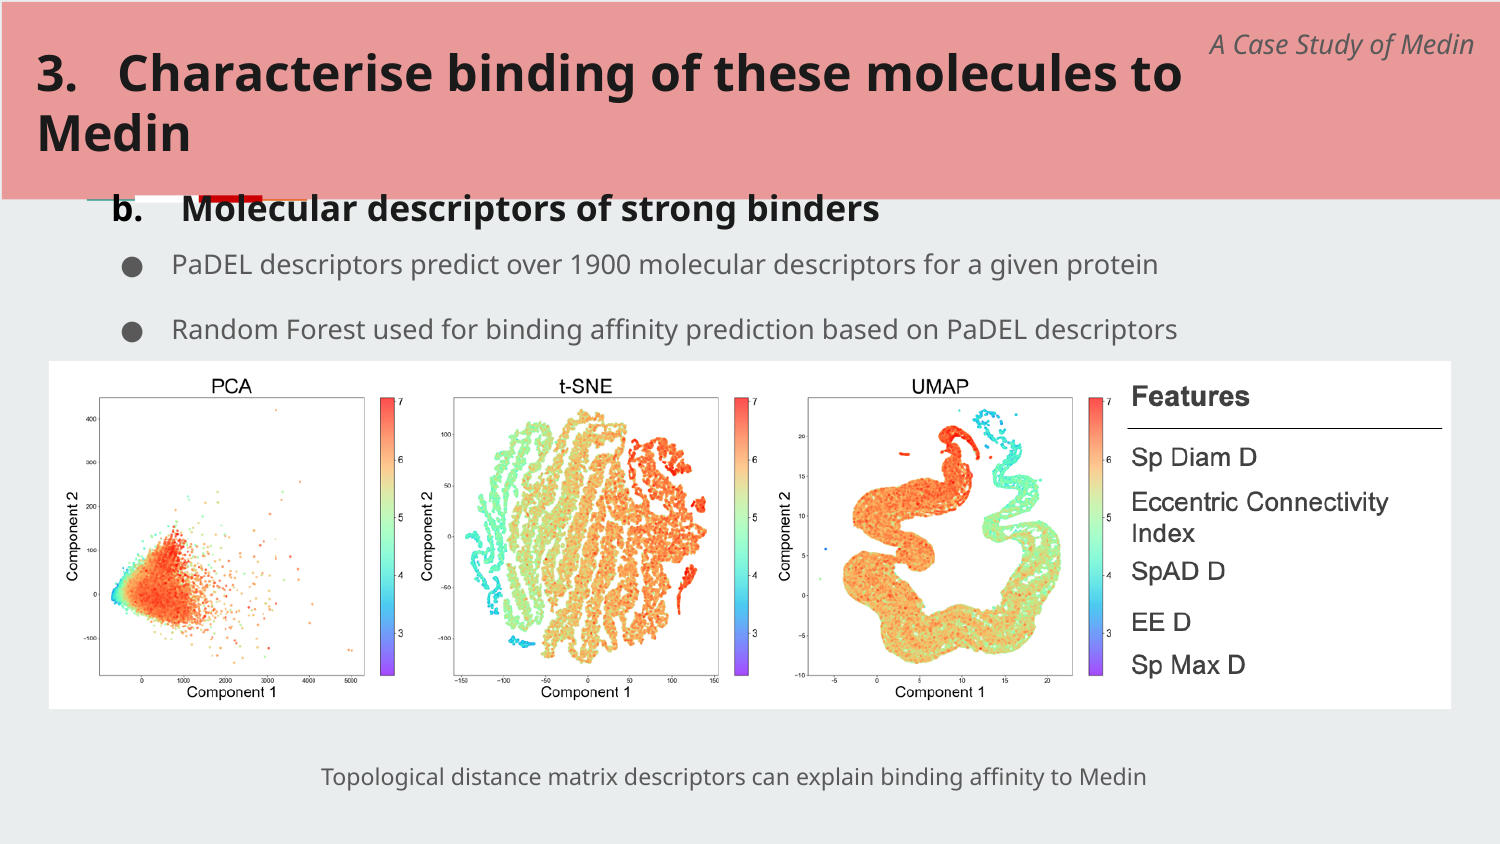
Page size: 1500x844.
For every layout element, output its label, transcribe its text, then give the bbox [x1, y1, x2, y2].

text_box [1, 1, 1500, 200]
text_box A Case Study of Medin [1064, 12, 1490, 55]
picture [48, 361, 1452, 709]
list PaDEL descriptors predict over 1900 molecular descriptors for a given protein Random Forest used for binding affinity prediction based on PaDEL descriptors [81, 223, 1343, 337]
text_box 3. Characterise binding of these molecules to Medin b. Molecular descriptors of strong binders [21, 26, 1365, 203]
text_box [134, 195, 263, 203]
list Topological distance matrix descriptors can explain binding affinity to Medin [269, 733, 1199, 790]
